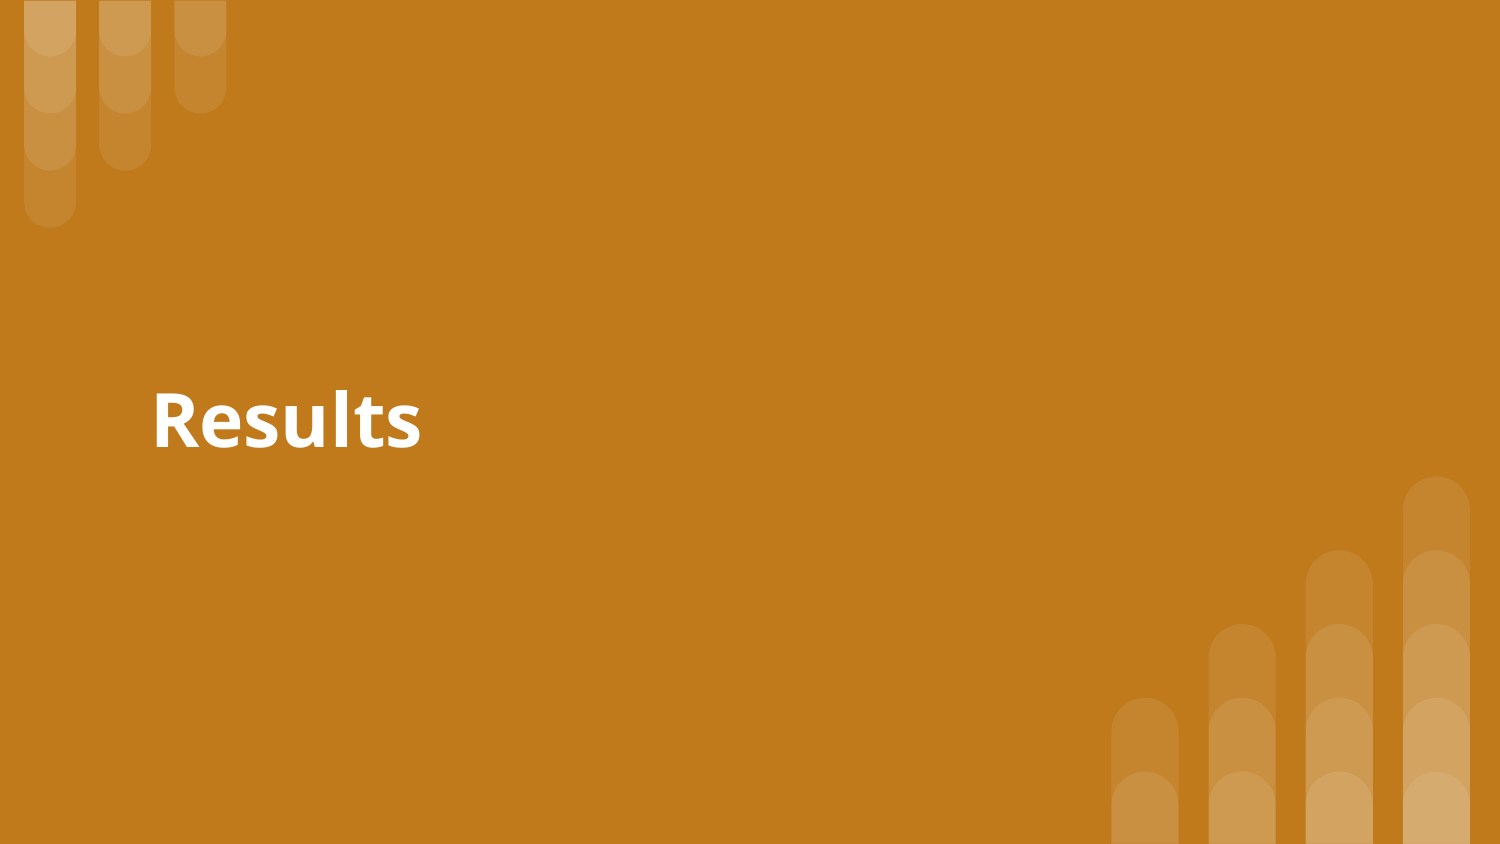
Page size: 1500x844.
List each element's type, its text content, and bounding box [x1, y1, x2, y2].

title Results [135, 264, 1097, 572]
